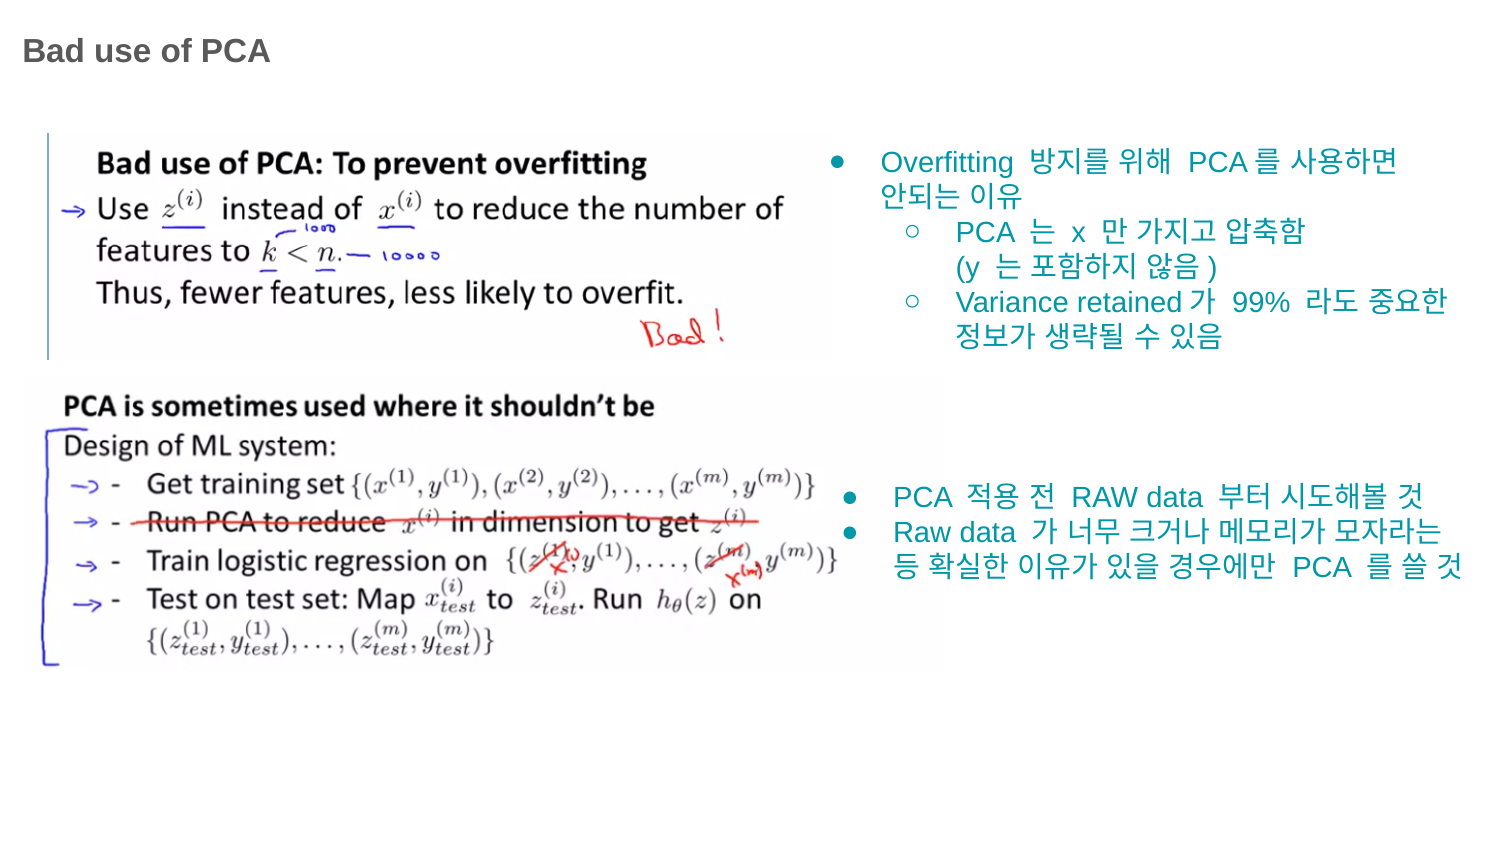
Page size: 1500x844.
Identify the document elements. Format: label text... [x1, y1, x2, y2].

text_box PCA 적용 전 RAW data 부터 시도해볼 것 Raw data 가 너무 크거나 메모리가 모자라는 등 확실한 이유가 있을 경우에만 PCA 를 쓸 것 [949, 463, 1484, 632]
picture [47, 133, 832, 360]
text_box Overfitting 방지를 위해 PCA를 사용하면 안되는 이유 PCA 는 x 만 가지고 압축함 (y 는 포함하지 않음) Variance retained가 99% 라도 중요한 정보가 생략될 수 있음 [790, 128, 1472, 441]
picture [24, 375, 945, 672]
text_box Bad use of PCA [7, 14, 1018, 90]
